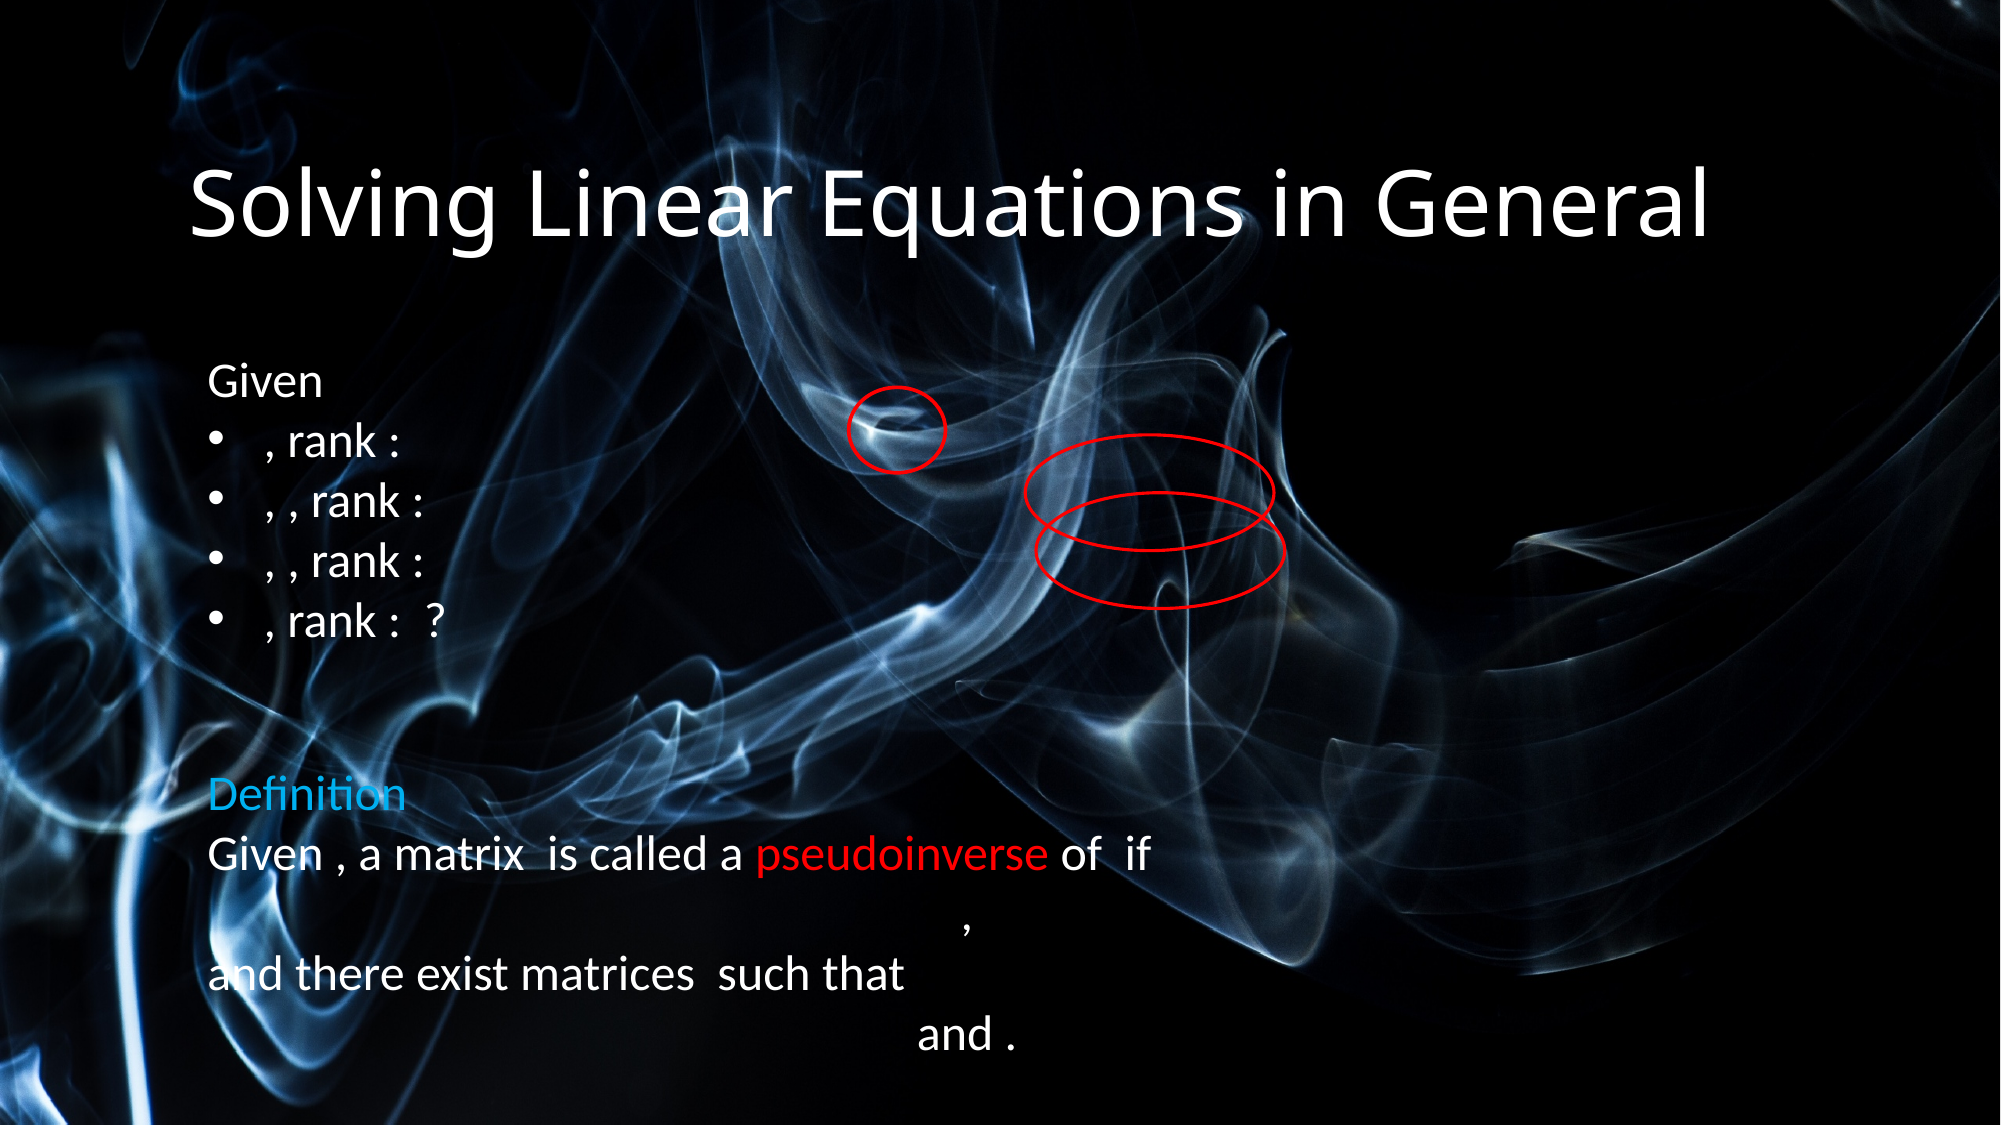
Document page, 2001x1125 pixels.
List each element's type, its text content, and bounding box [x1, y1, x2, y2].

text_box [1024, 433, 1276, 526]
picture [0, 0, 2001, 1125]
text_box [1034, 491, 1286, 610]
text_box [847, 386, 947, 474]
title Solving Linear Equations in General [173, 97, 1899, 316]
